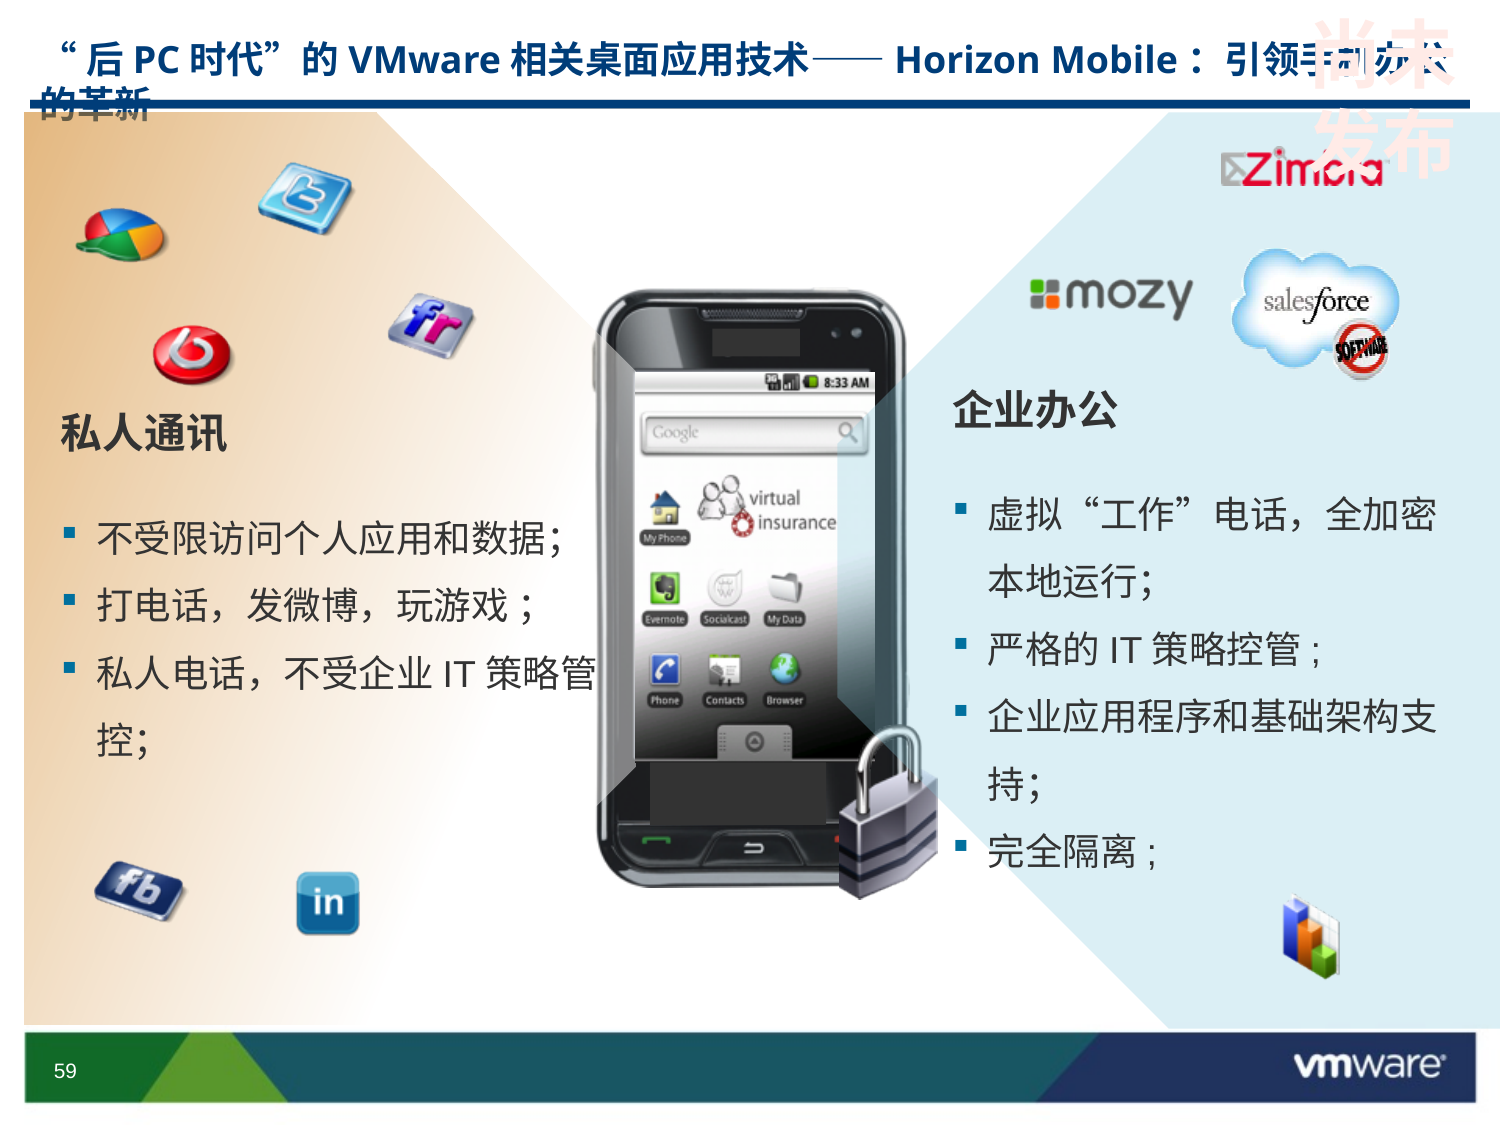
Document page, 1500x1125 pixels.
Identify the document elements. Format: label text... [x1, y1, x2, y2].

text_box 尚未发布 [1265, 0, 1500, 111]
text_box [24, 112, 636, 1026]
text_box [634, 372, 832, 901]
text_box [837, 112, 1500, 1029]
title “后PC时代”的VMware相关桌面应用技术——Horizon Mobile：引领手机办公的革新 [24, 28, 1265, 83]
picture [0, 0, 1500, 1125]
